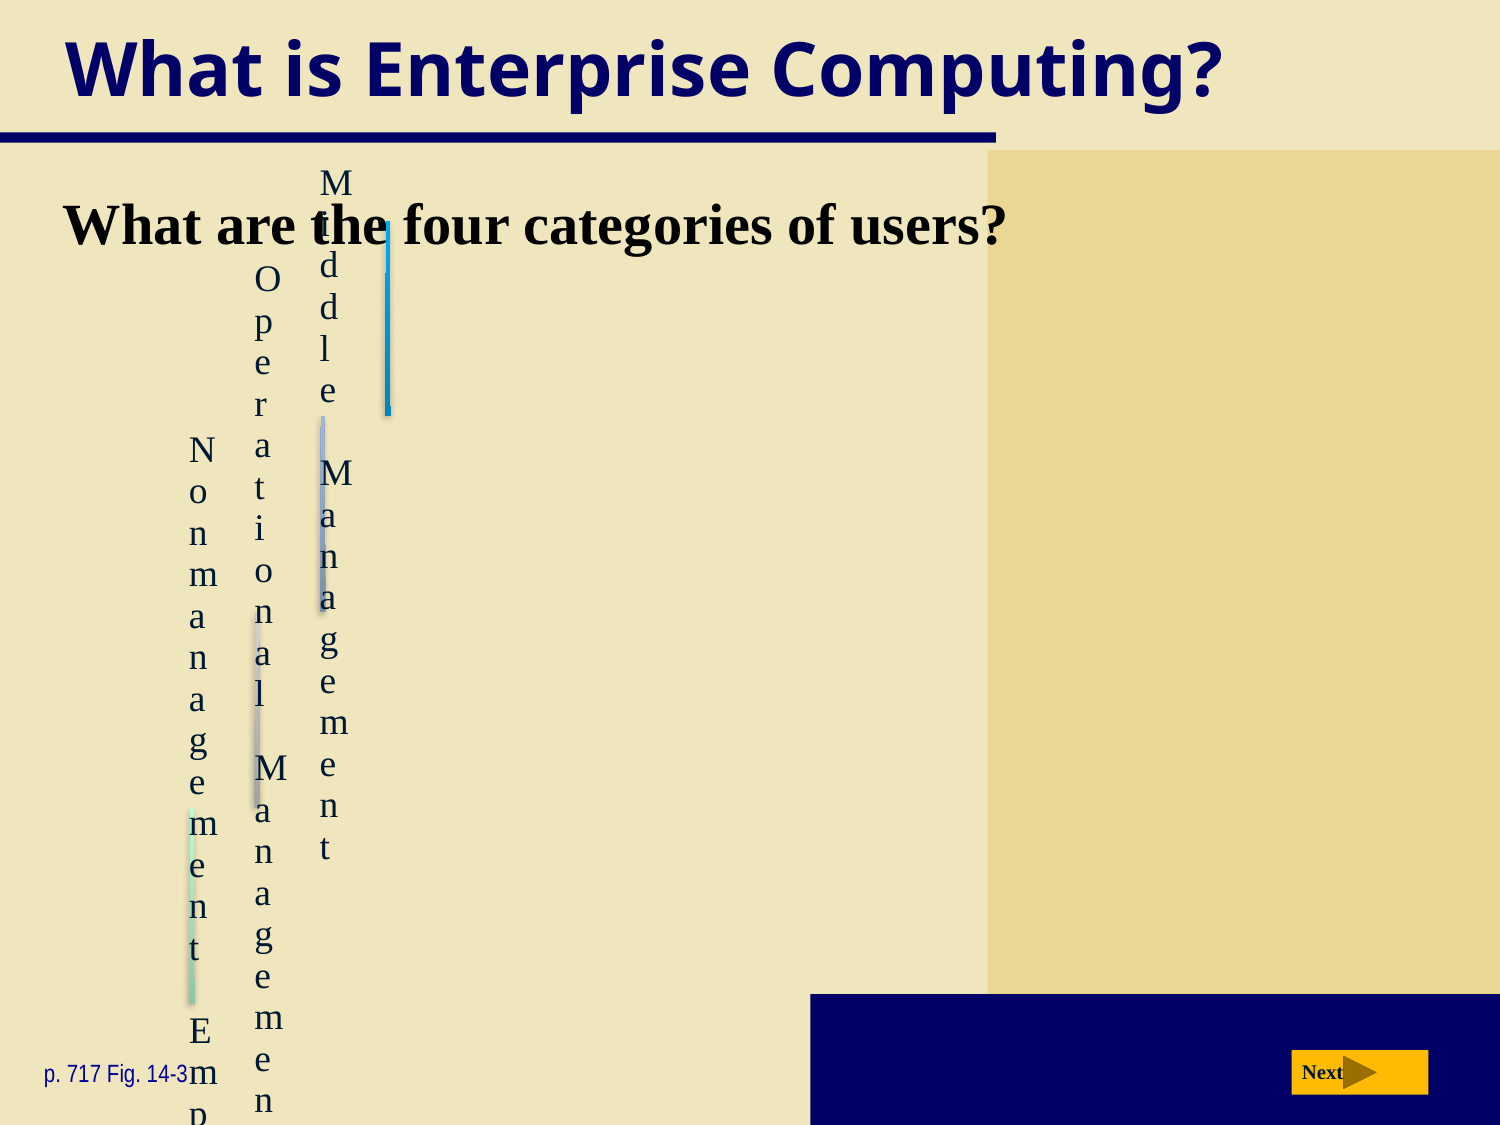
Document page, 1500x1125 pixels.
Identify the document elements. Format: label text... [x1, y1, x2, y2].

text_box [1286, 1049, 1429, 1095]
list What are the four categories of users? [47, 178, 1457, 288]
text_box p. 717 Fig. 14-3 [29, 1050, 284, 1095]
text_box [99, 249, 1276, 1034]
title What is Enterprise Computing? [49, 0, 1459, 133]
